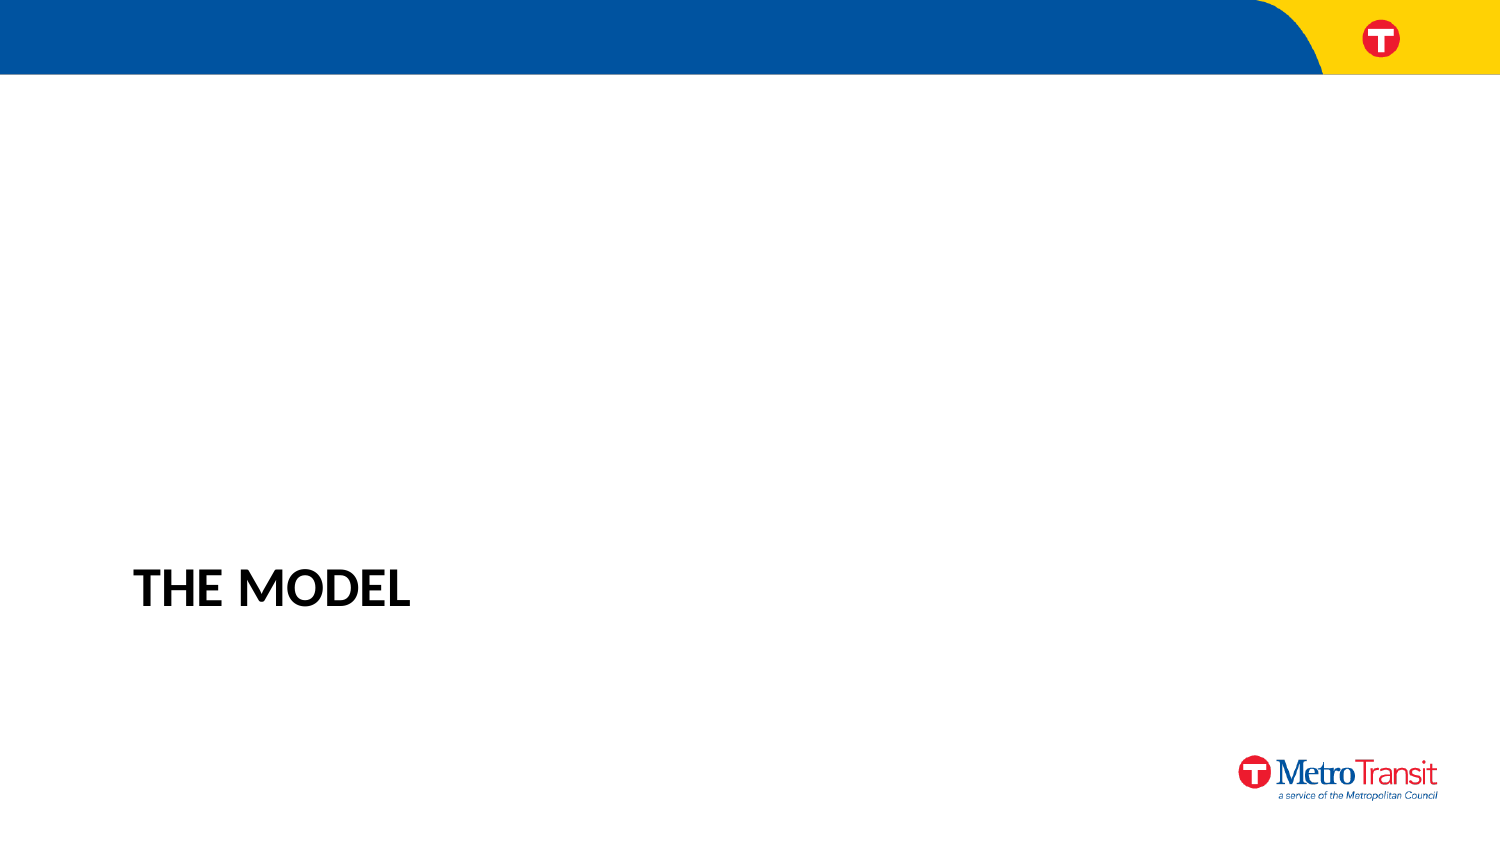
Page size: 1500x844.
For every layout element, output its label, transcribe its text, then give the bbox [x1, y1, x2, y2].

title The model [118, 542, 1394, 710]
picture [0, 0, 1500, 844]
